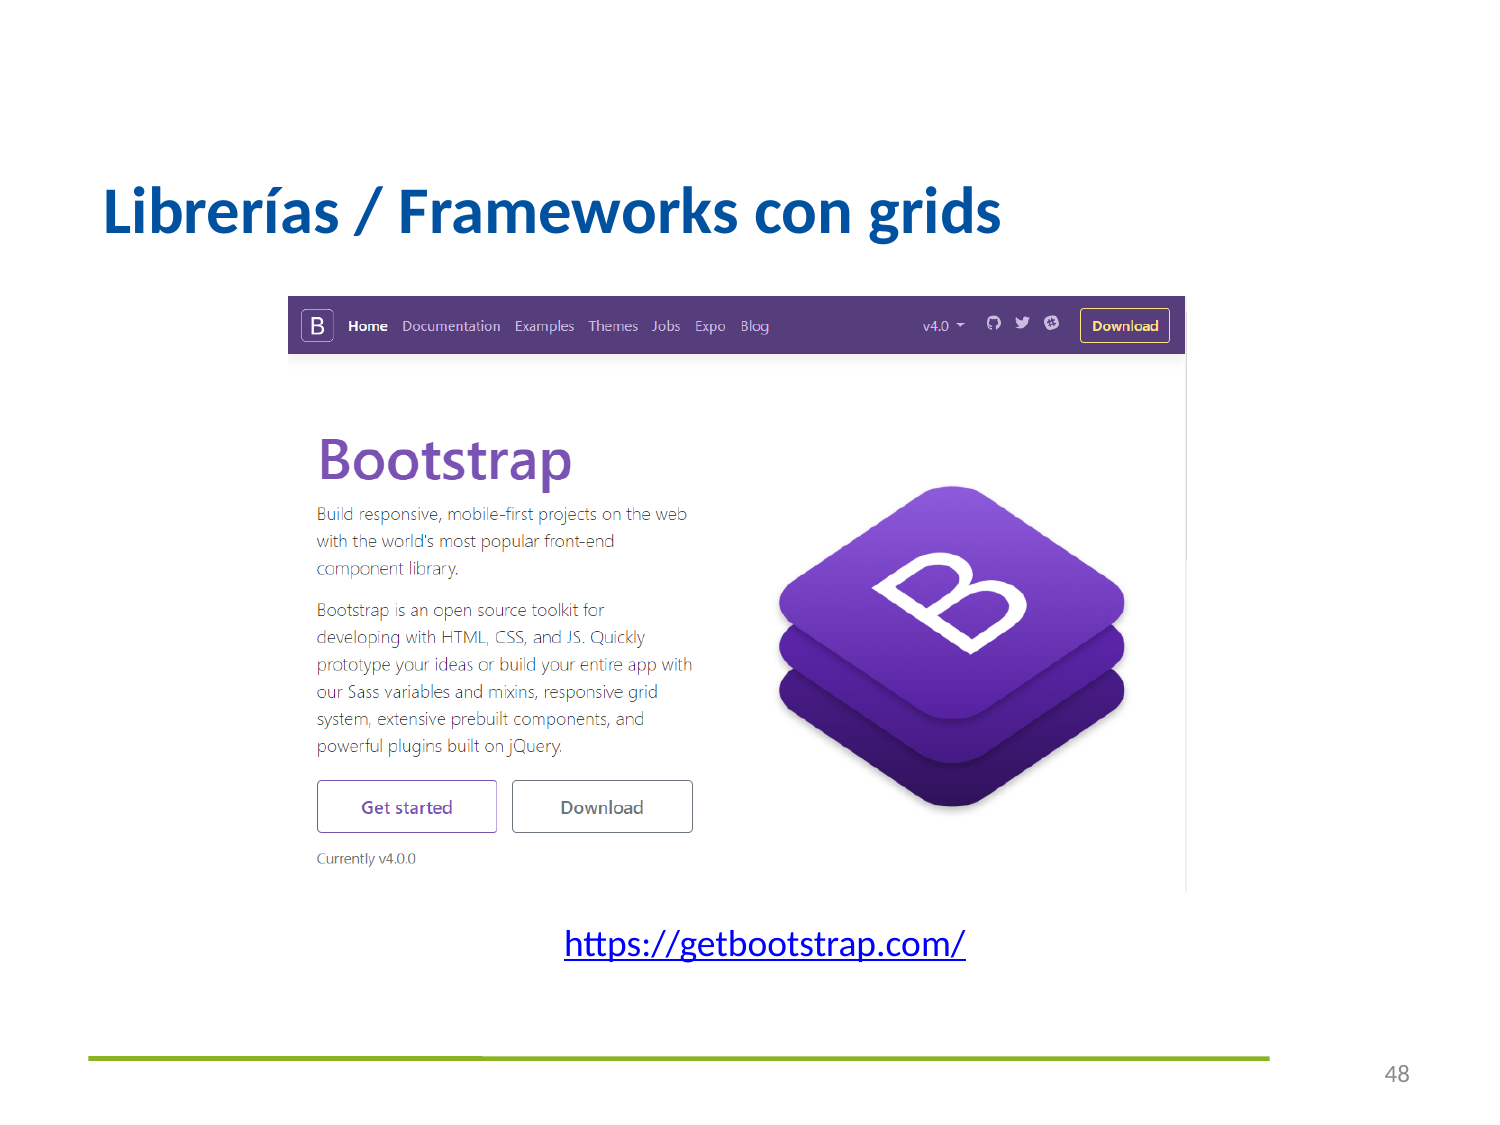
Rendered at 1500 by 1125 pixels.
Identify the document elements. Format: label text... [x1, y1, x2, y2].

picture [288, 296, 1187, 892]
text_box https://getbootstrap.com/ [549, 900, 998, 986]
title Librerías / Frameworks con grids [94, 158, 1381, 248]
